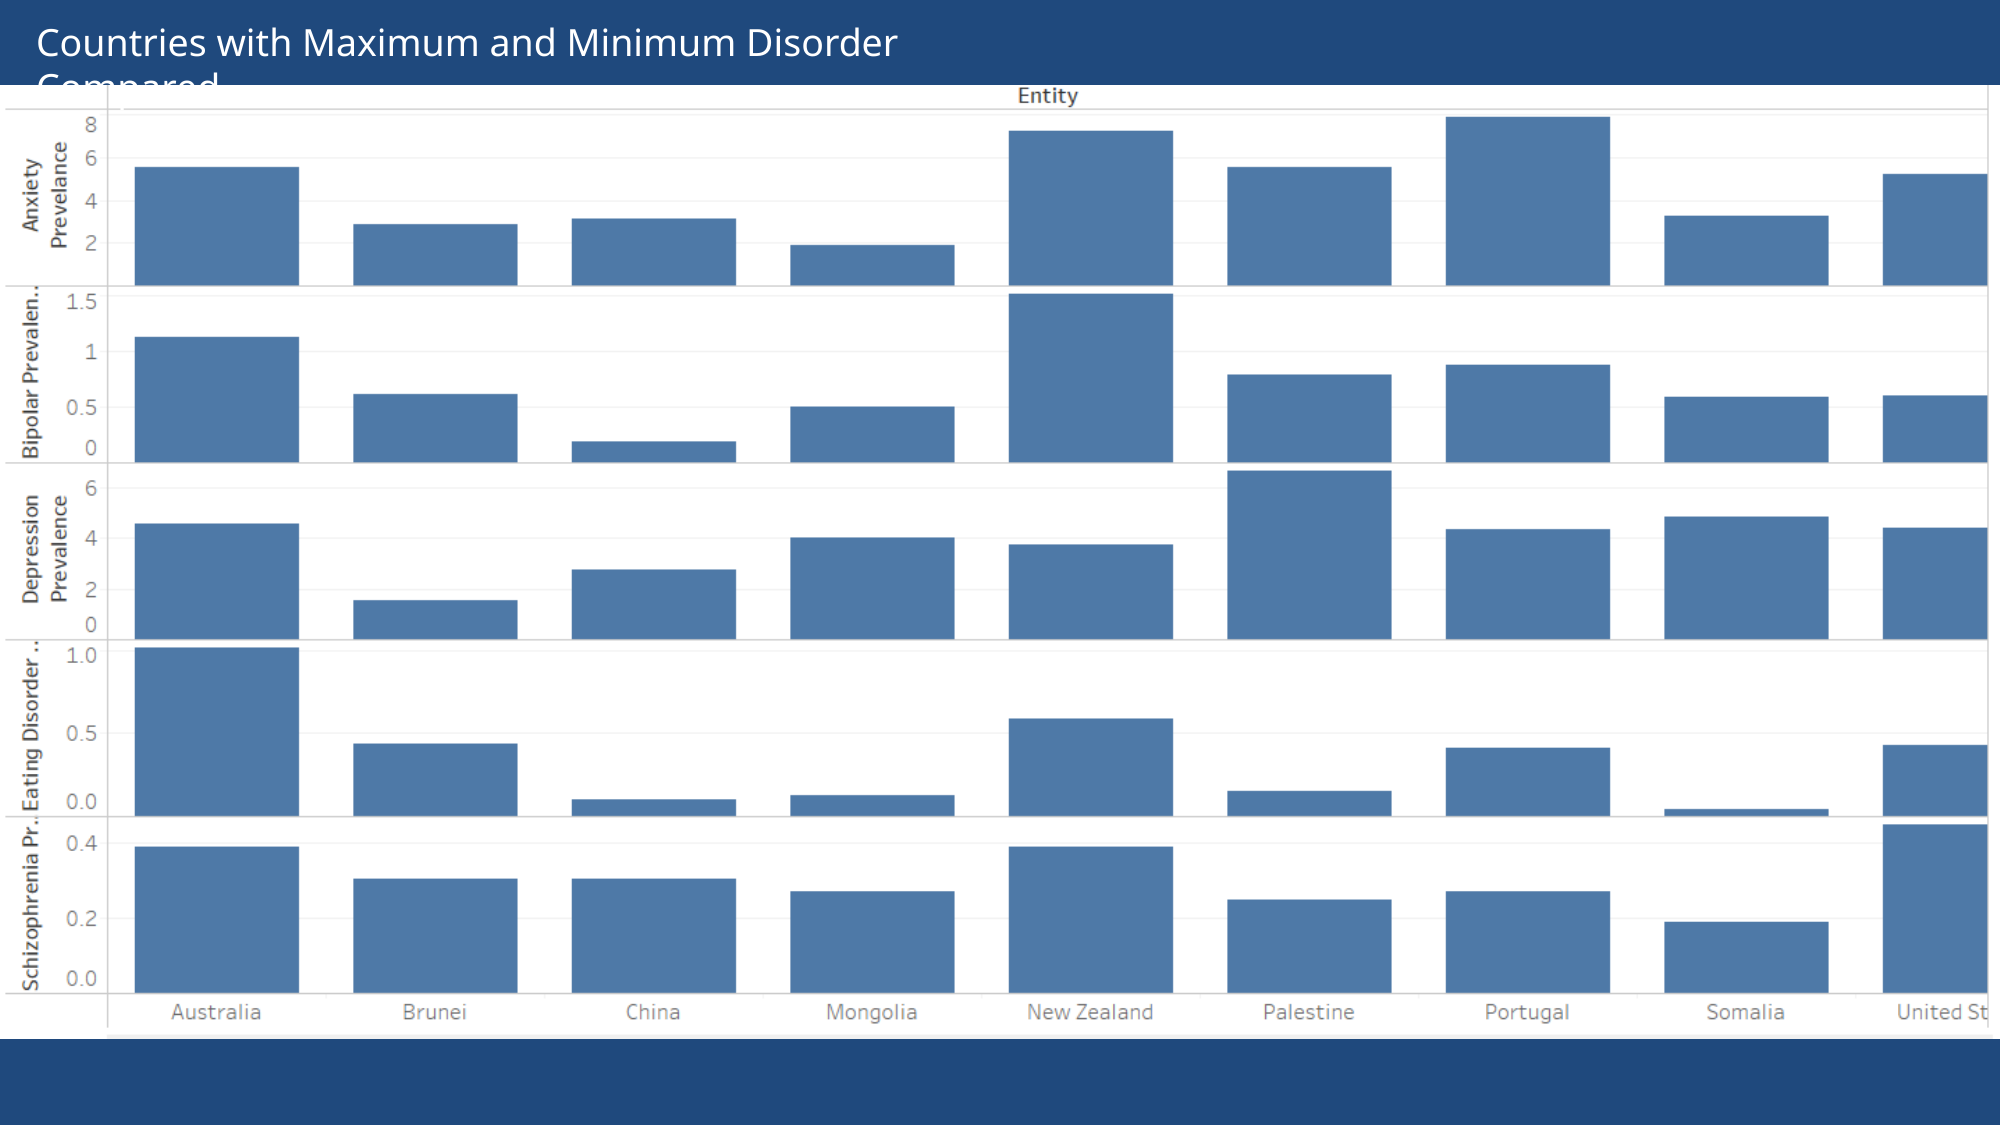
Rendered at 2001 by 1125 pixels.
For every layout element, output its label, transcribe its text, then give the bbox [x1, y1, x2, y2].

text_box Countries with Maximum and Minimum Disorder Compared [21, 11, 1034, 85]
picture [0, 85, 2000, 1040]
